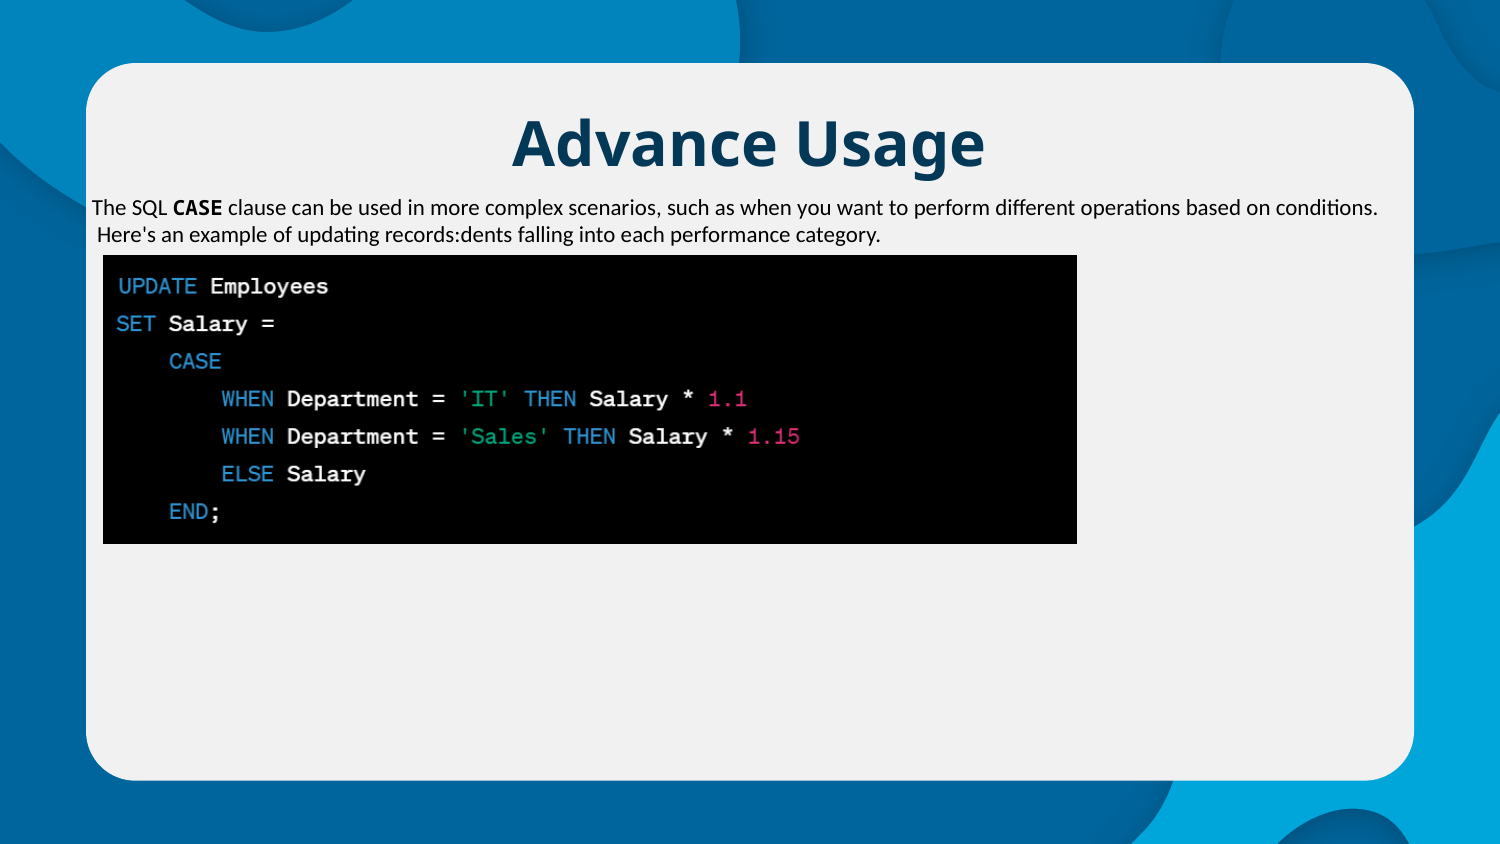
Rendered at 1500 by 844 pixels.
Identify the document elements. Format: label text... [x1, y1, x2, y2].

text_box The SQL CASE clause can be used in more complex scenarios, such as when you want to perform different operations based on conditions. Here's an example of updating records:dents falling into each performance category. [76, 185, 1396, 255]
picture [103, 254, 1077, 544]
title Advance Usage [118, 88, 1382, 183]
